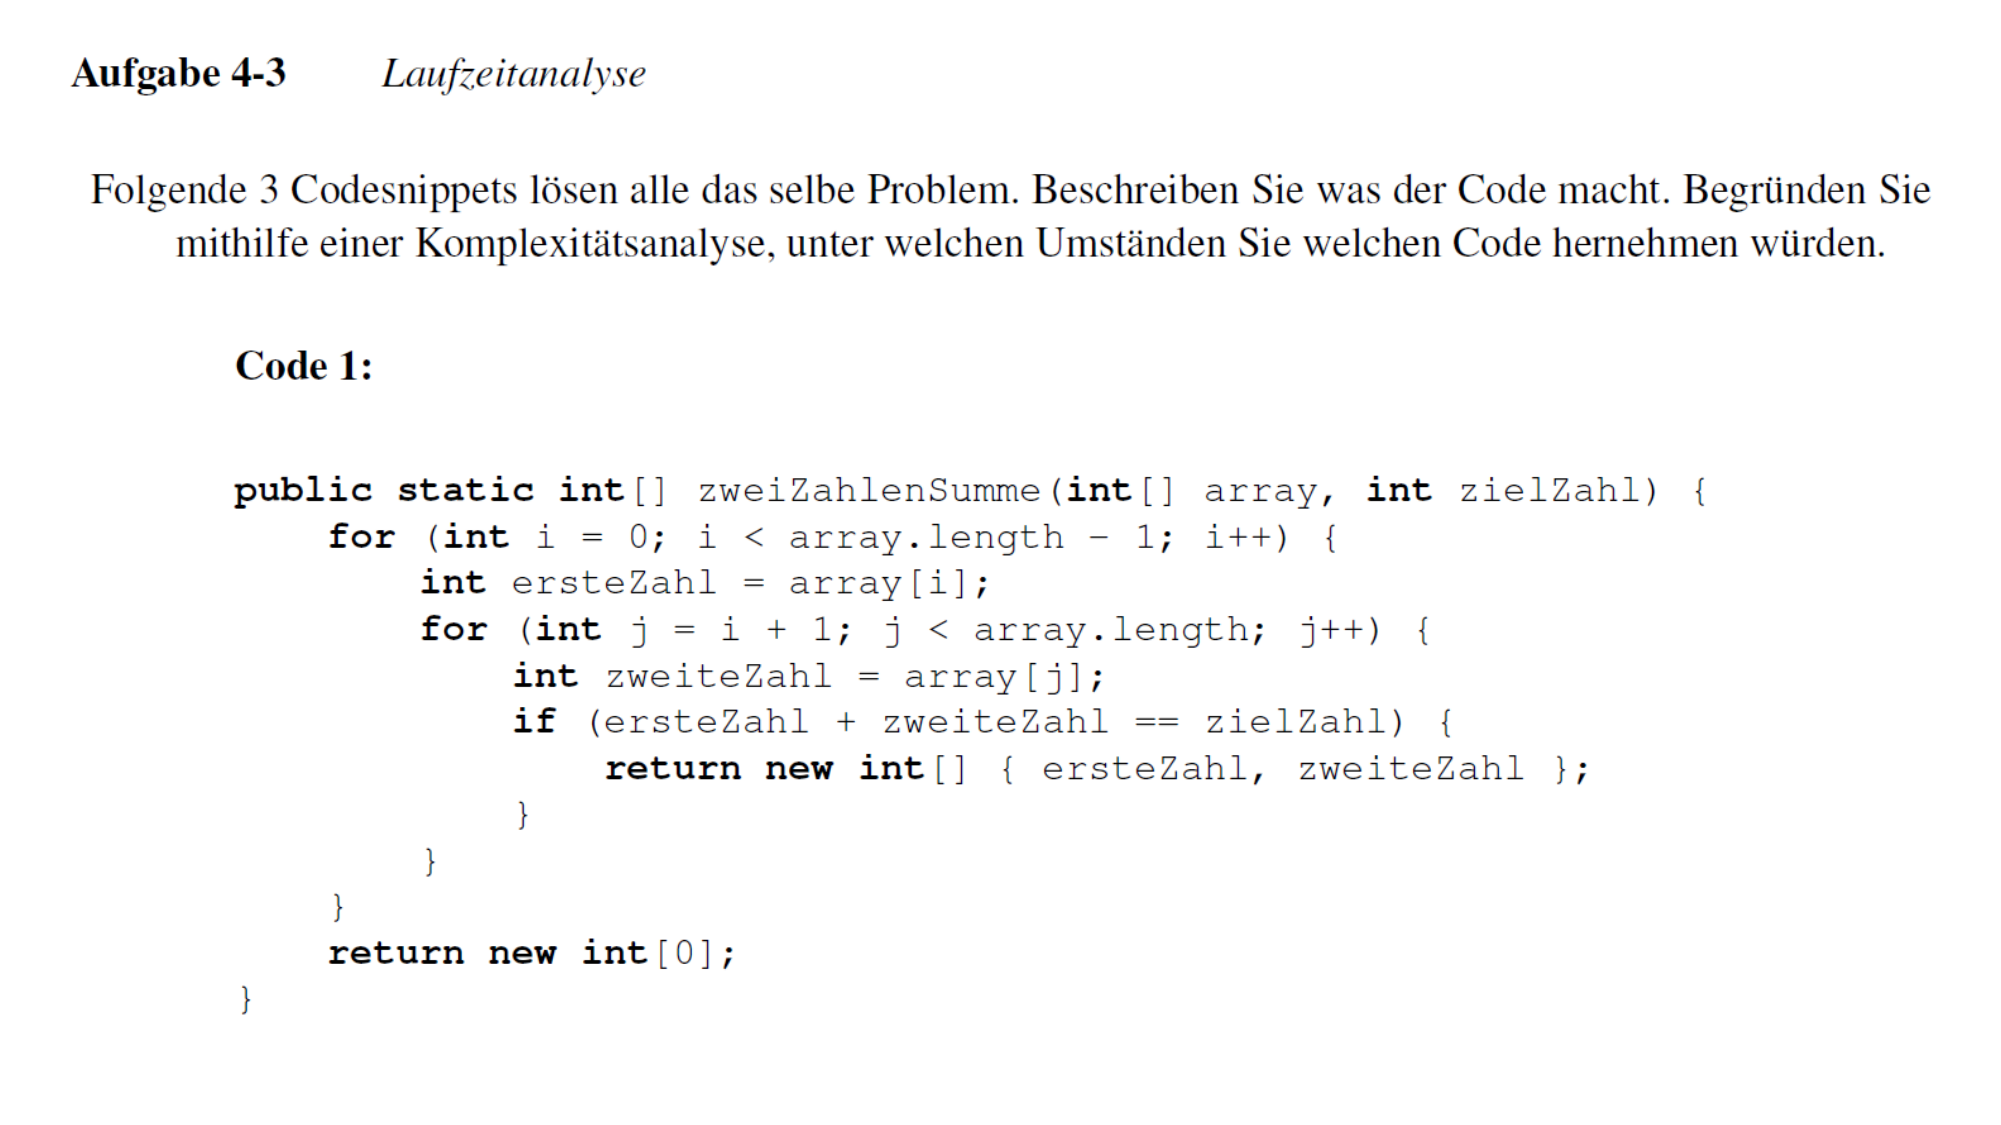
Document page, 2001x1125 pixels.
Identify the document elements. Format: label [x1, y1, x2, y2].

picture [52, 41, 1948, 1031]
